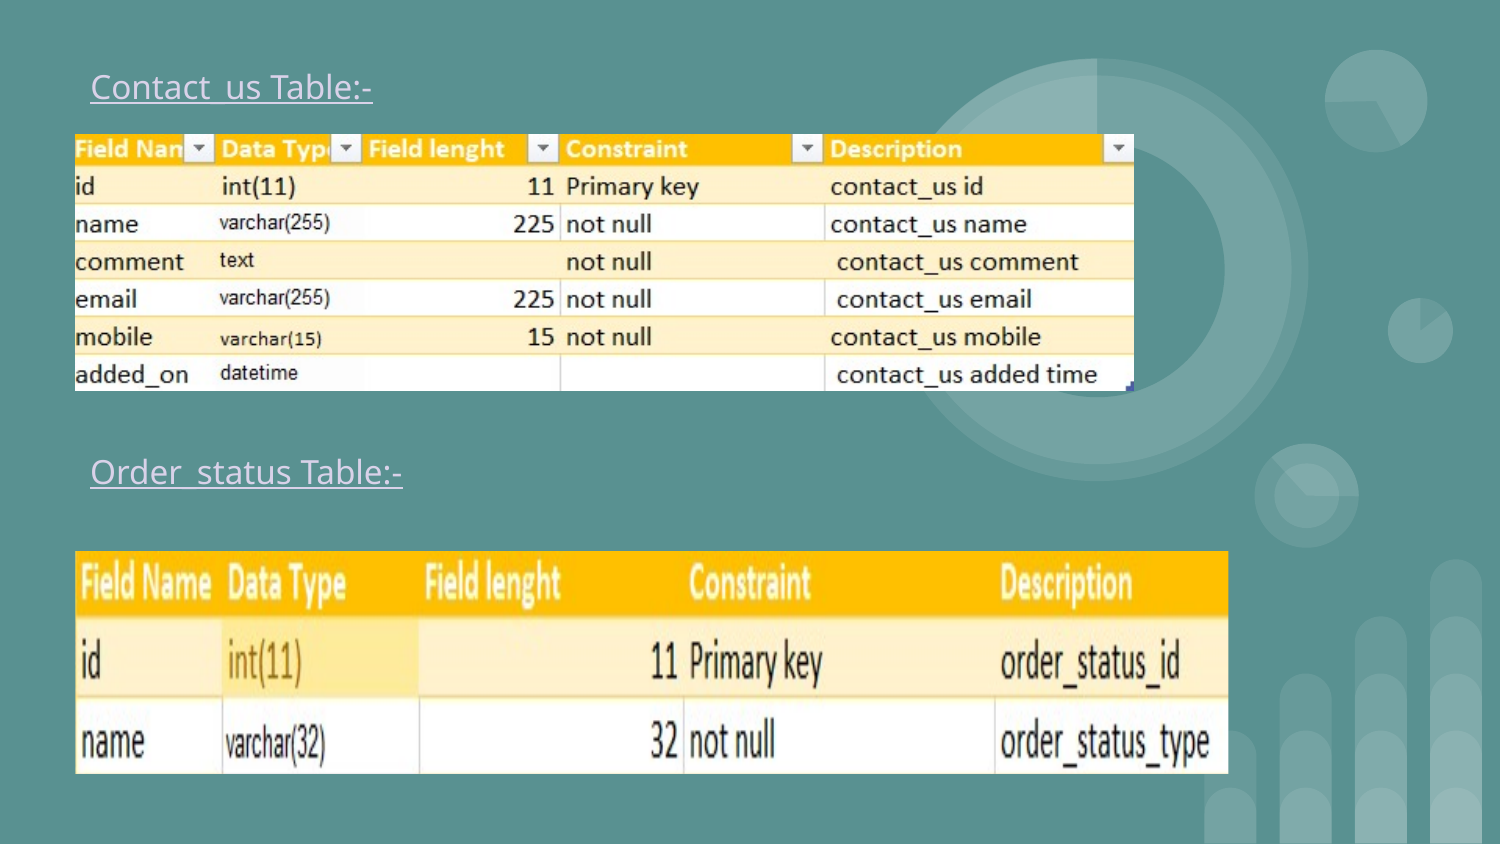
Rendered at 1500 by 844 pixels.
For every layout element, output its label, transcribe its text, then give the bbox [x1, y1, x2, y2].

text_box Order_status Table:- [75, 435, 1276, 506]
picture [75, 551, 1229, 775]
subtitle Contact_us Table:- [75, 51, 774, 133]
picture [75, 134, 1134, 392]
